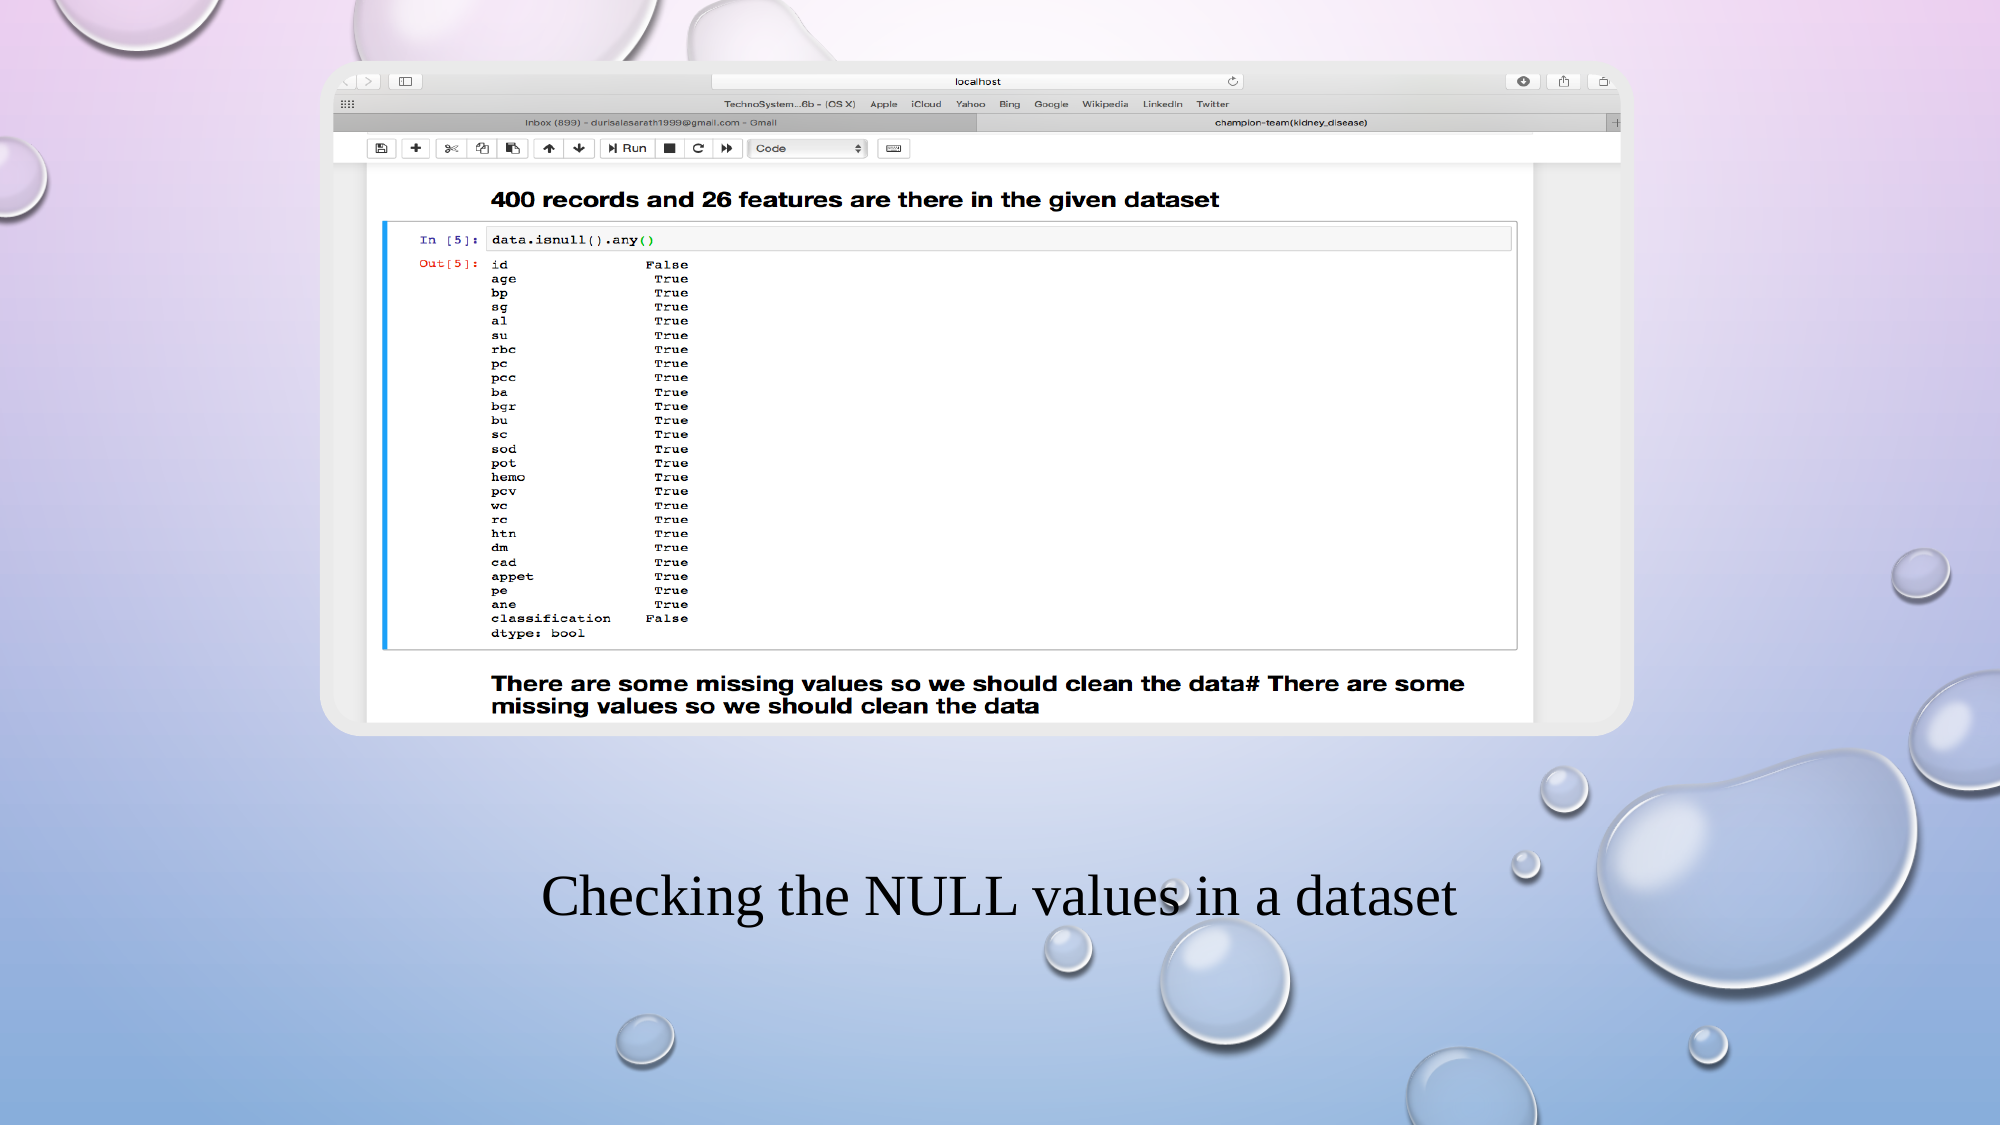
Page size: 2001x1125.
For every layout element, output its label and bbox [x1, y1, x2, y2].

list [326, 67, 1628, 730]
picture [0, 0, 2000, 1125]
